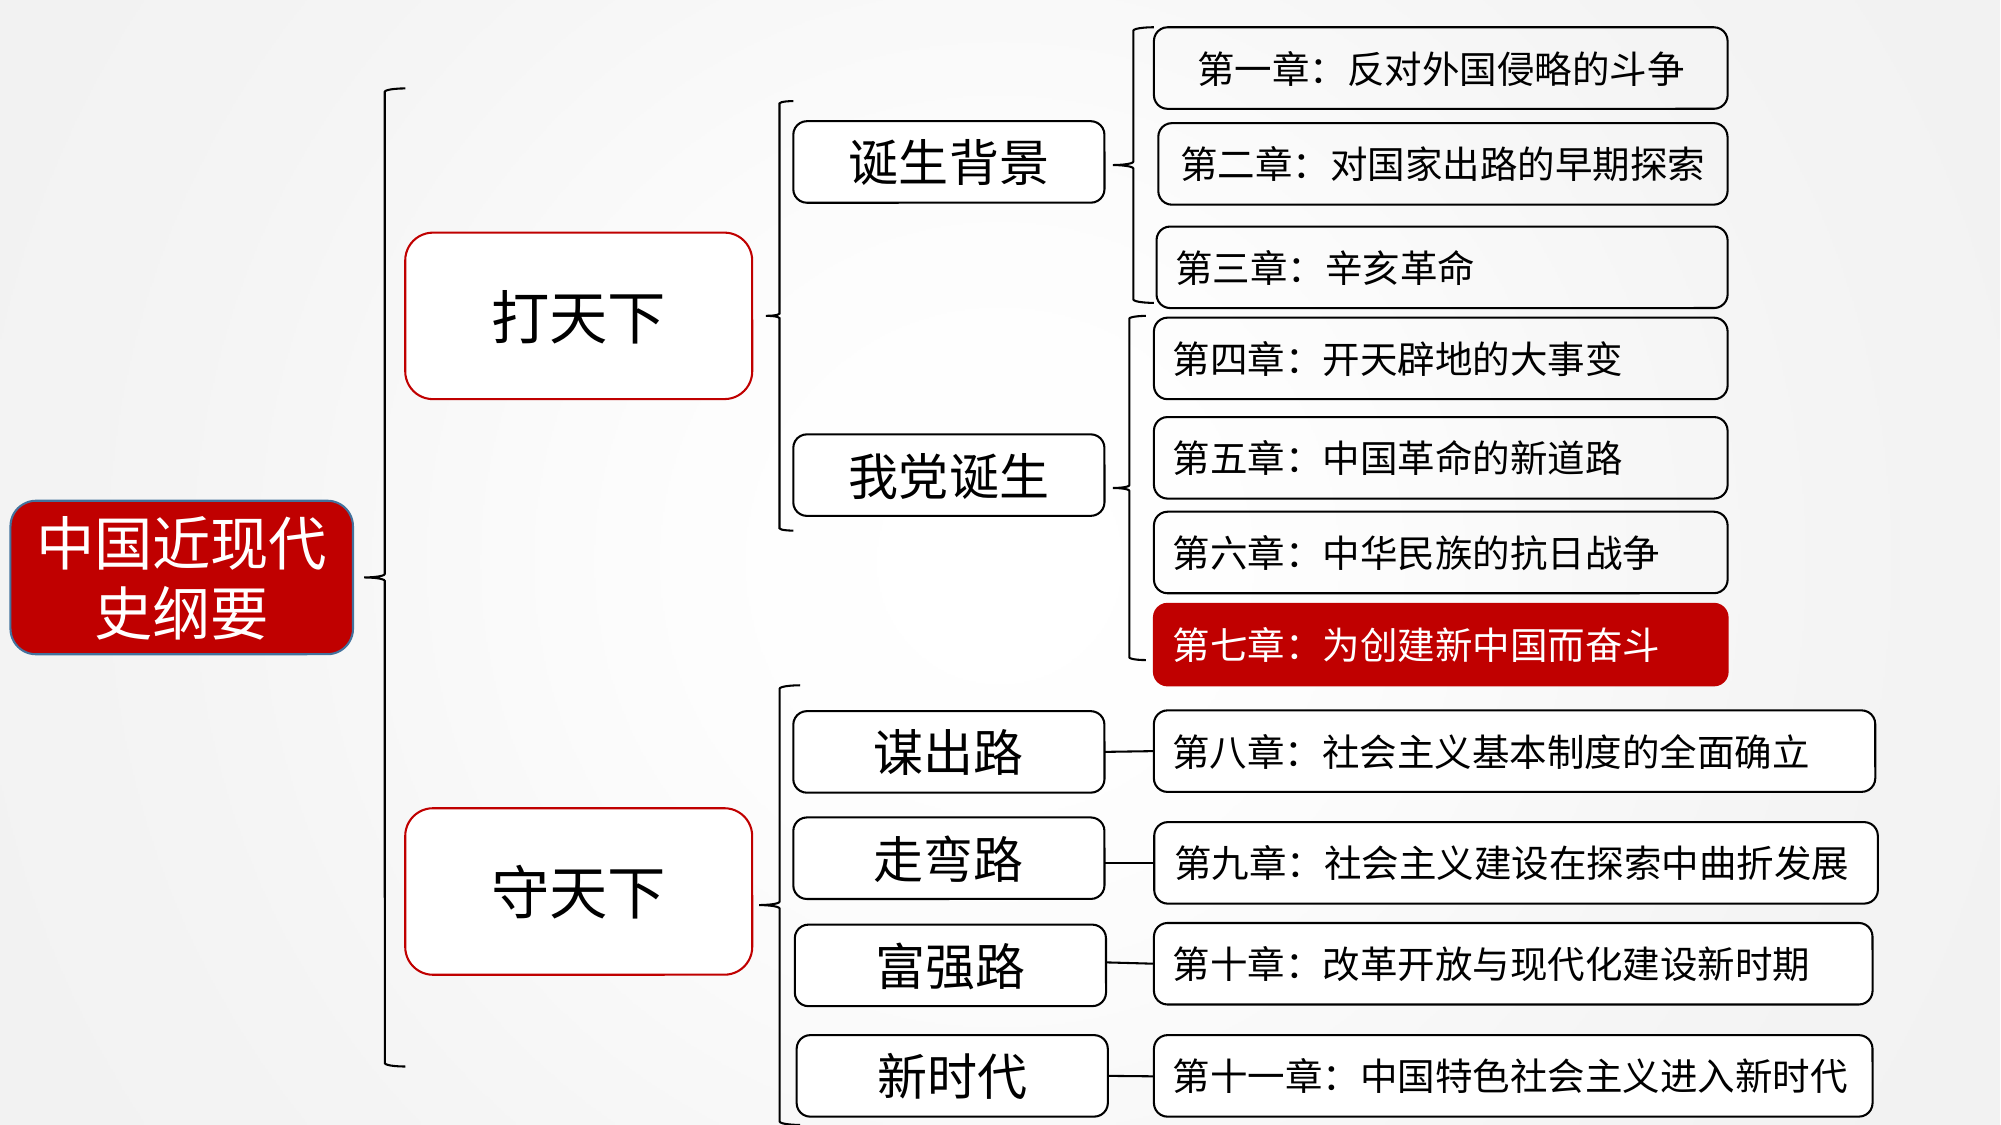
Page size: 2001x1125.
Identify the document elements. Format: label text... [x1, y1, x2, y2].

text_box 第四章：开天辟地的大事变 [1152, 316, 1729, 401]
picture [0, 0, 2000, 1125]
text_box 走弯路 [792, 816, 1106, 901]
text_box [765, 100, 794, 532]
text_box 诞生背景 [792, 120, 1106, 204]
text_box [364, 87, 406, 1068]
text_box 谋出路 [792, 710, 1106, 794]
text_box [1112, 314, 1146, 662]
text_box 新时代 [795, 1034, 1109, 1118]
text_box 我党诞生 [792, 433, 1106, 517]
text_box 第十章：改革开放与现代化建设新时期 [1152, 921, 1874, 1006]
text_box 守天下 [404, 807, 754, 976]
text_box 第二章：对国家出路的早期探索 [1157, 122, 1729, 206]
text_box 打天下 [404, 231, 754, 401]
text_box 富强路 [793, 923, 1108, 1008]
text_box [1112, 26, 1154, 304]
text_box 第五章：中国革命的新道路 [1152, 416, 1729, 500]
text_box 第八章：社会主义基本制度的全面确立 [1152, 709, 1877, 793]
text_box 中国近现代史纲要 [9, 499, 355, 656]
text_box 第三章：辛亥革命 [1155, 225, 1729, 310]
text_box 第十一章：中国特色社会主义进入新时代 [1152, 1034, 1874, 1118]
text_box 第七章：为创建新中国而奋斗 [1152, 602, 1729, 687]
text_box 第九章：社会主义建设在探索中曲折发展 [1153, 821, 1879, 905]
text_box 第六章：中华民族的抗日战争 [1152, 510, 1729, 595]
text_box [759, 684, 801, 1125]
text_box 第一章：反对外国侵略的斗争 [1152, 26, 1729, 110]
